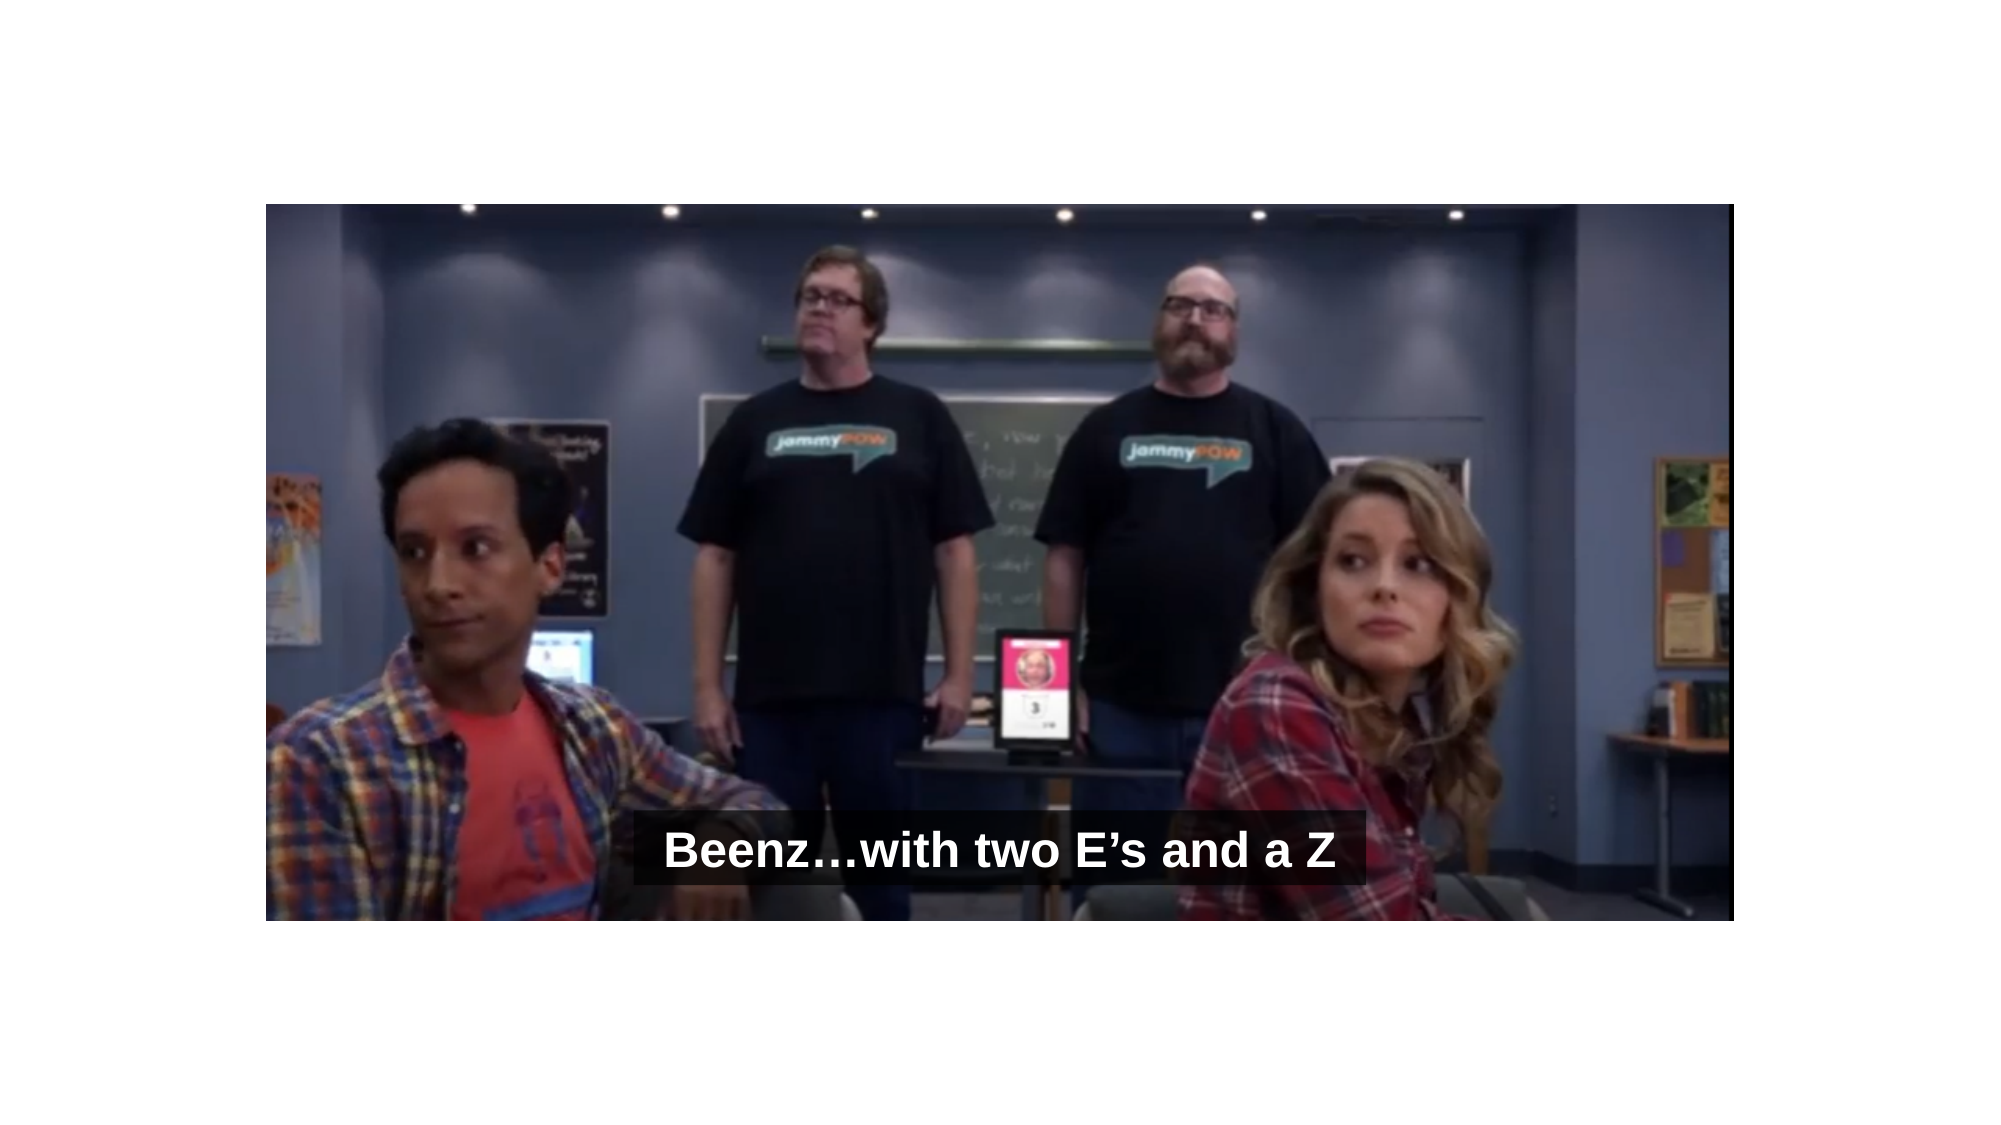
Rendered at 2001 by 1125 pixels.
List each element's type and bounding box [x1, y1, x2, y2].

text_box [265, 204, 1734, 921]
